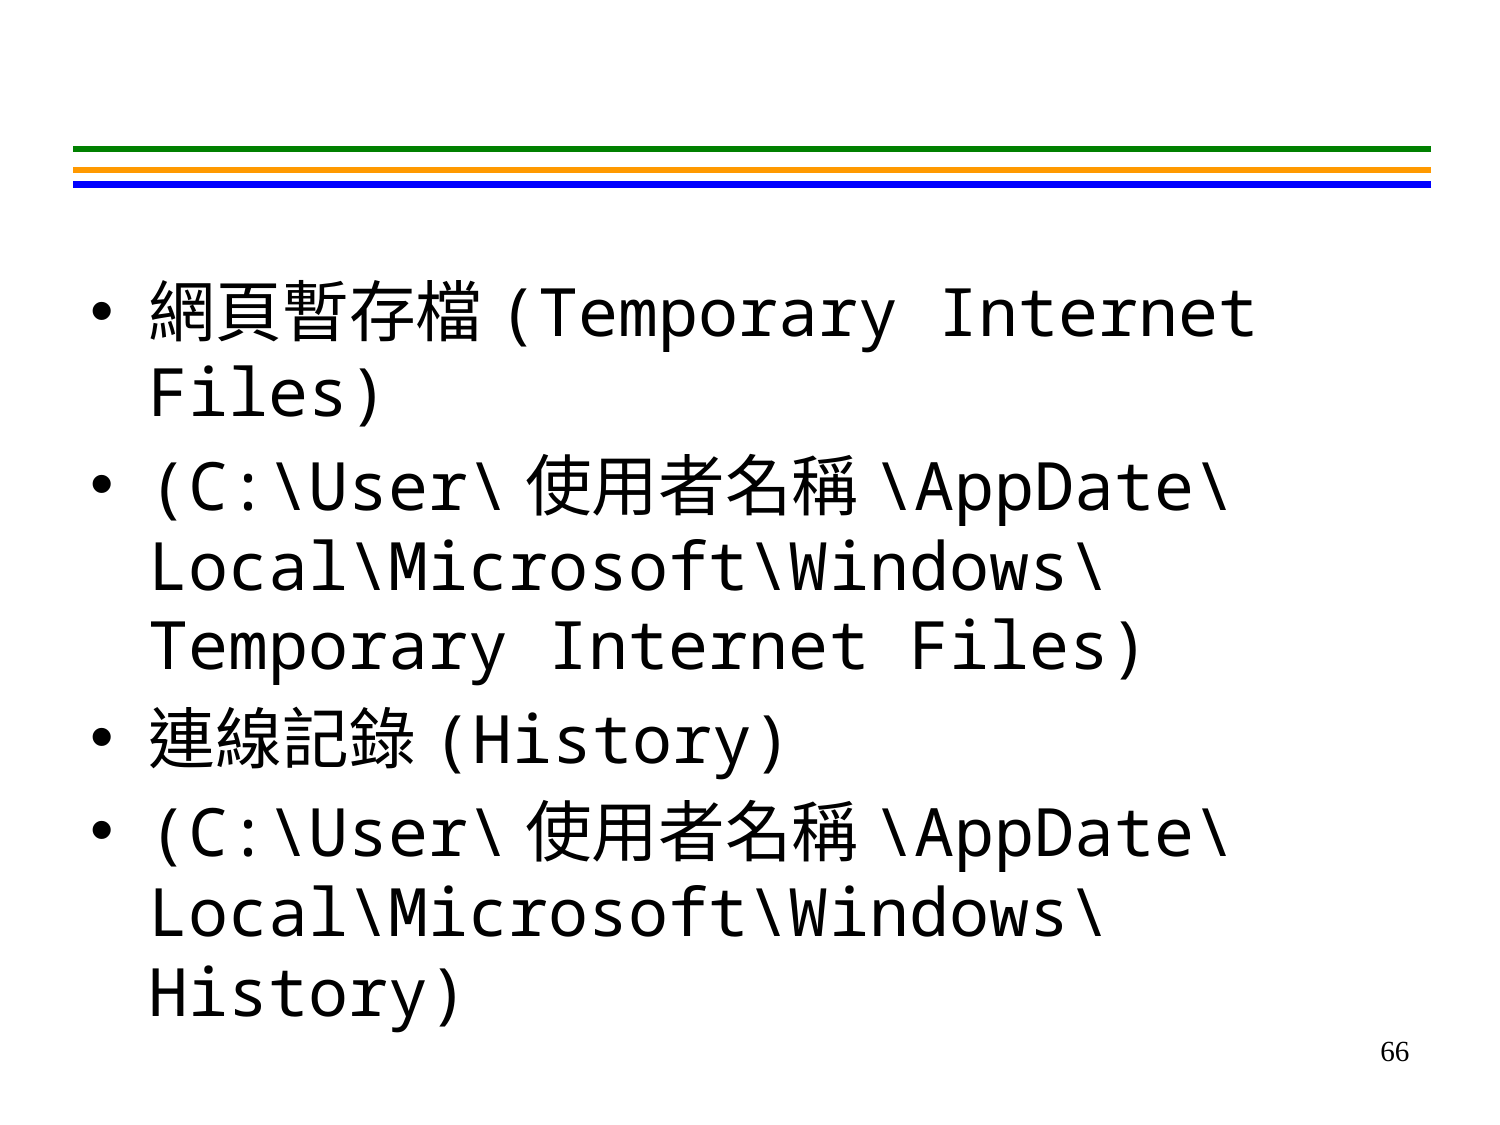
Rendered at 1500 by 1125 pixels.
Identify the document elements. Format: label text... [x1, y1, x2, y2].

slide_number 66 [1074, 1024, 1425, 1103]
list 網頁暫存檔(Temporary Internet Files) (C:\User\使用者名稱\AppDate\Local\Microsoft\Windows\Temporary Internet Files) 連線記錄(History) (C:\User\使用者名稱\AppDate\Local\Microsoft\Windows\History) [75, 262, 1425, 1005]
